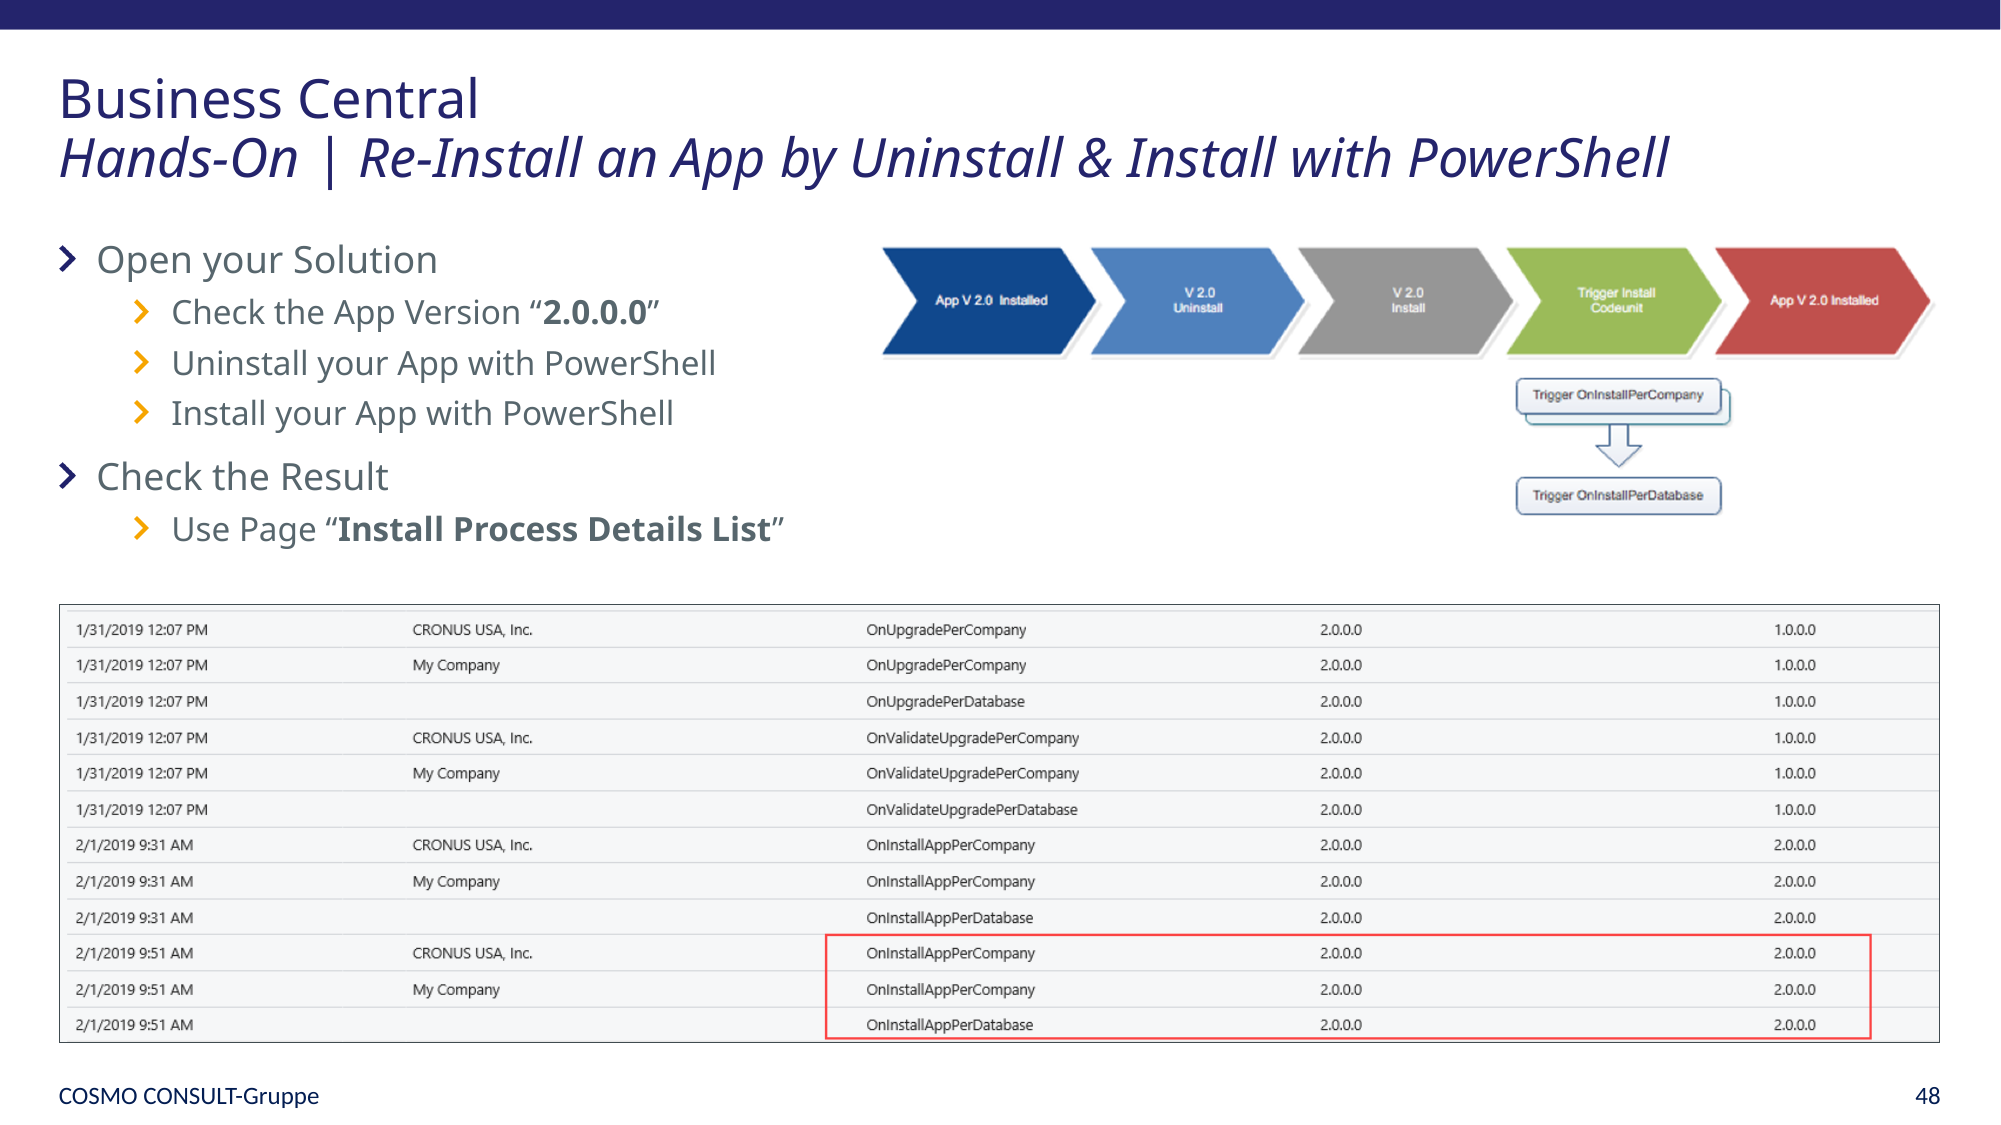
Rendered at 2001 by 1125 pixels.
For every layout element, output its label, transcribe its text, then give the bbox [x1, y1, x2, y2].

picture [134, 299, 149, 324]
title Business Central Hands-On | Re-Install an App by Uninstall & Install with PowerShell [59, 59, 1940, 189]
picture [134, 350, 149, 374]
picture [59, 245, 76, 272]
picture [866, 212, 1940, 533]
picture [58, 604, 1940, 1043]
picture [134, 400, 149, 424]
list Open your Solution Check the App Version “2.0.0.0” Uninstall your App with PowerShell Install your App with PowerShell Check the Result Use Page “Install Process Details List” [58, 235, 1941, 1040]
picture [59, 462, 76, 489]
picture [134, 516, 149, 540]
